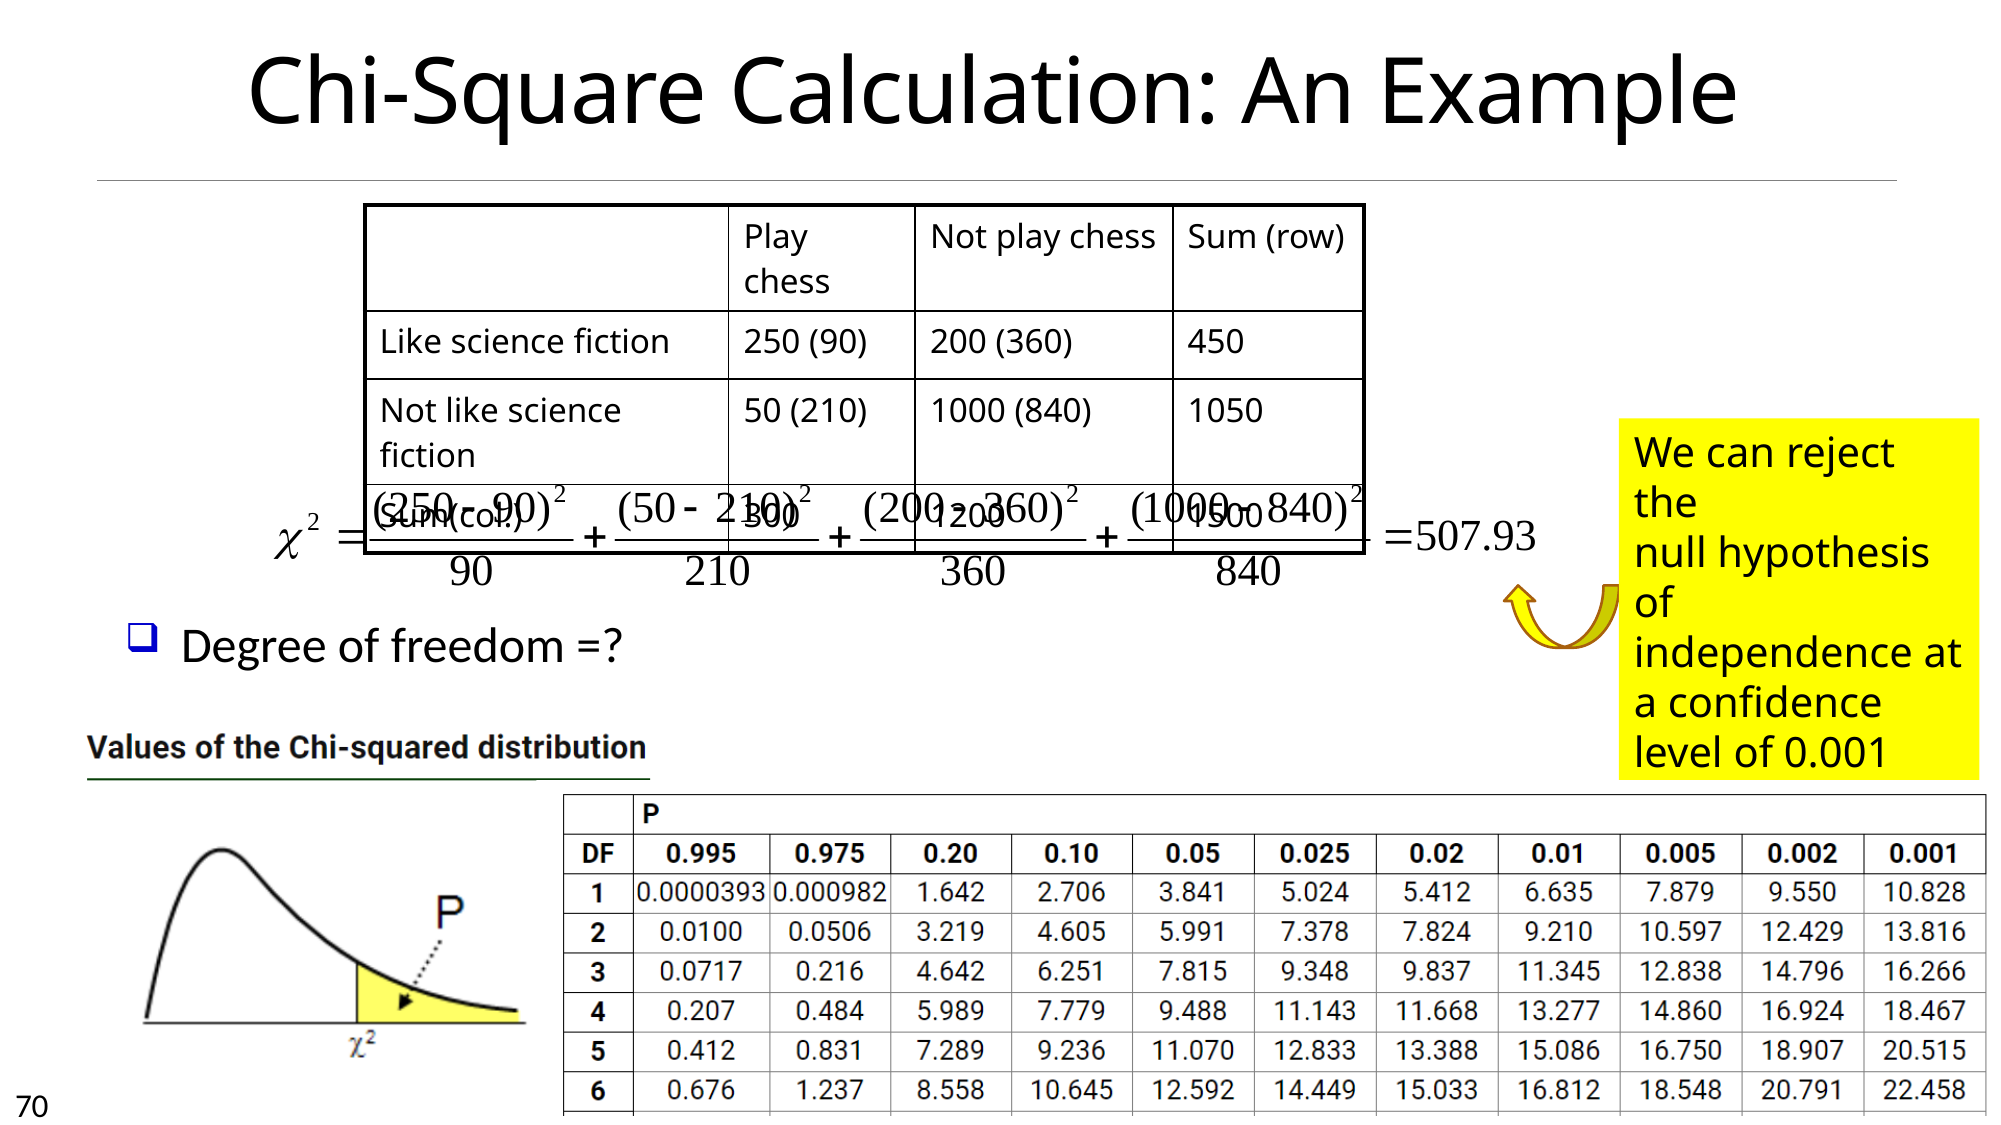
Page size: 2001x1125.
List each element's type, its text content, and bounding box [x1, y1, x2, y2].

table_header Sum (row) [1174, 207, 1362, 310]
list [266, 472, 1543, 596]
list Degree of freedom =? [110, 599, 1618, 776]
text_box [1601, 584, 1618, 599]
table_cell 250 (90) [729, 312, 914, 378]
table_cell 200 (360) [916, 312, 1172, 378]
table_cell Not like science fiction [367, 380, 728, 469]
table_header [367, 207, 728, 310]
text_box We can reject the null hypothesis of independence at a confidence level of 0.001 [1618, 418, 1980, 776]
table_header Play chess [729, 207, 914, 310]
table_cell 1000 (840) [916, 380, 1172, 469]
table_cell Like science fiction [367, 312, 728, 378]
picture [74, 717, 2000, 1117]
table_cell 1050 [1174, 380, 1362, 469]
table_cell 50 (210) [729, 380, 914, 469]
title Chi-Square Calculation: An Example [92, 50, 1895, 150]
table_cell 450 [1174, 312, 1362, 378]
table_header Not play chess [916, 207, 1172, 310]
